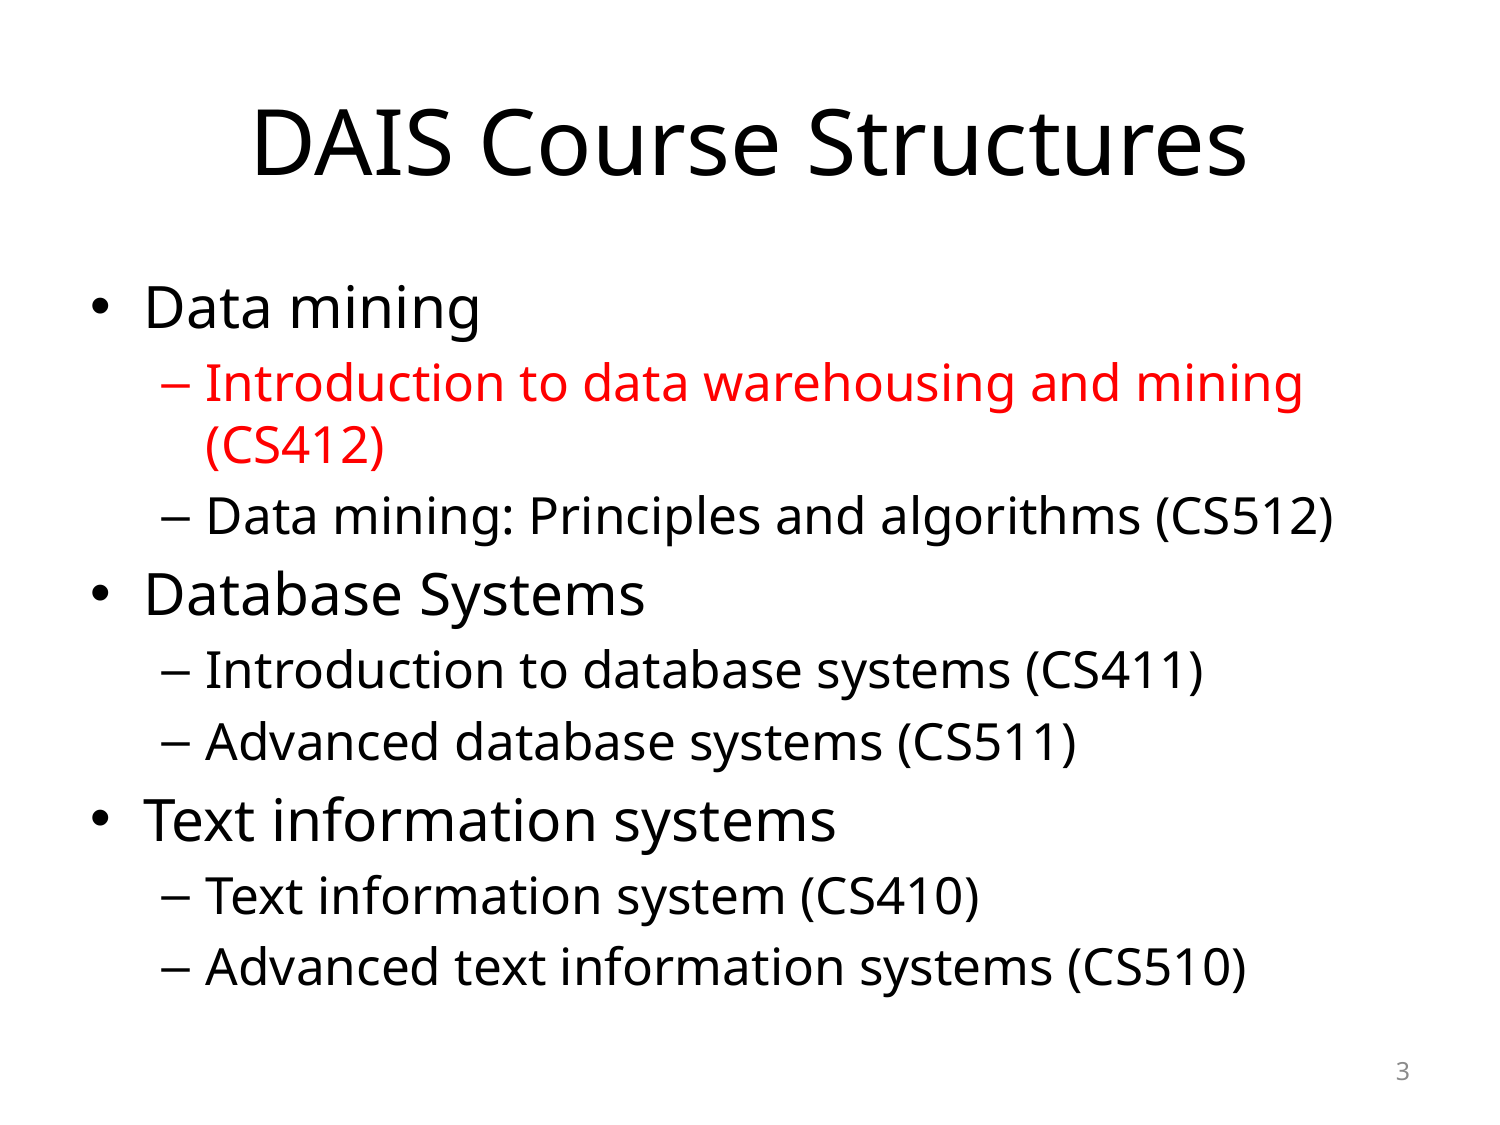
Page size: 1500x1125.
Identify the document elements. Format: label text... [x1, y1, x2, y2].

slide_number 3 [1074, 1042, 1425, 1103]
list Data mining Introduction to data warehousing and mining (CS412) Data mining: Principles and algorithms (CS512) Database Systems Introduction to database systems (CS411) Advanced database systems (CS511) Text information systems Text information system (CS410) Advanced text information systems (CS510) [75, 262, 1425, 1005]
title DAIS Course Structures [75, 45, 1425, 233]
